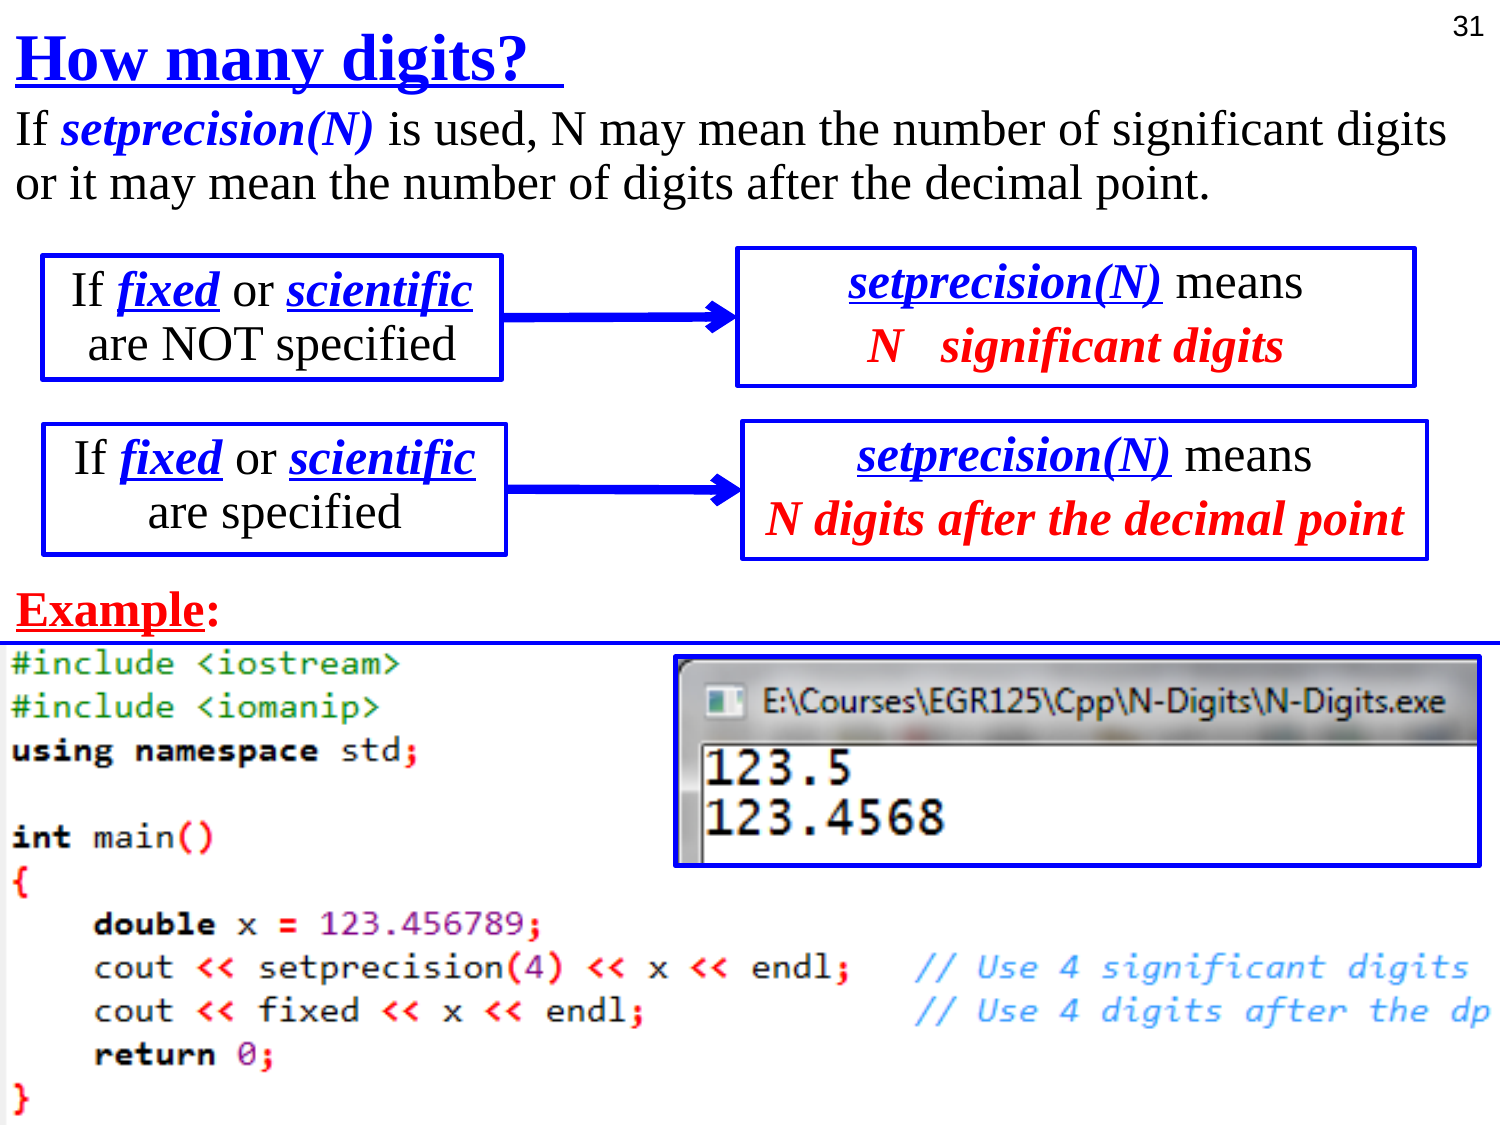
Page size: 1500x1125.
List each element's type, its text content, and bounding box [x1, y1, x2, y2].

title How many digits? [0, 0, 1350, 94]
picture [0, 645, 1500, 1125]
slide_number 31 [1350, 0, 1500, 79]
list If setprecision(N) is used, N may mean the number of significant digits or it may mean the number of digits after the decimal point. [0, 94, 1475, 213]
text_box setprecision(N) means N significant digits [737, 247, 1415, 386]
text_box If fixed or scientific are NOT specified [42, 255, 502, 380]
text_box Example: [1, 568, 237, 641]
text_box setprecision(N) means N digits after the decimal point [742, 421, 1428, 559]
text_box If fixed or scientific are specified [43, 424, 506, 555]
